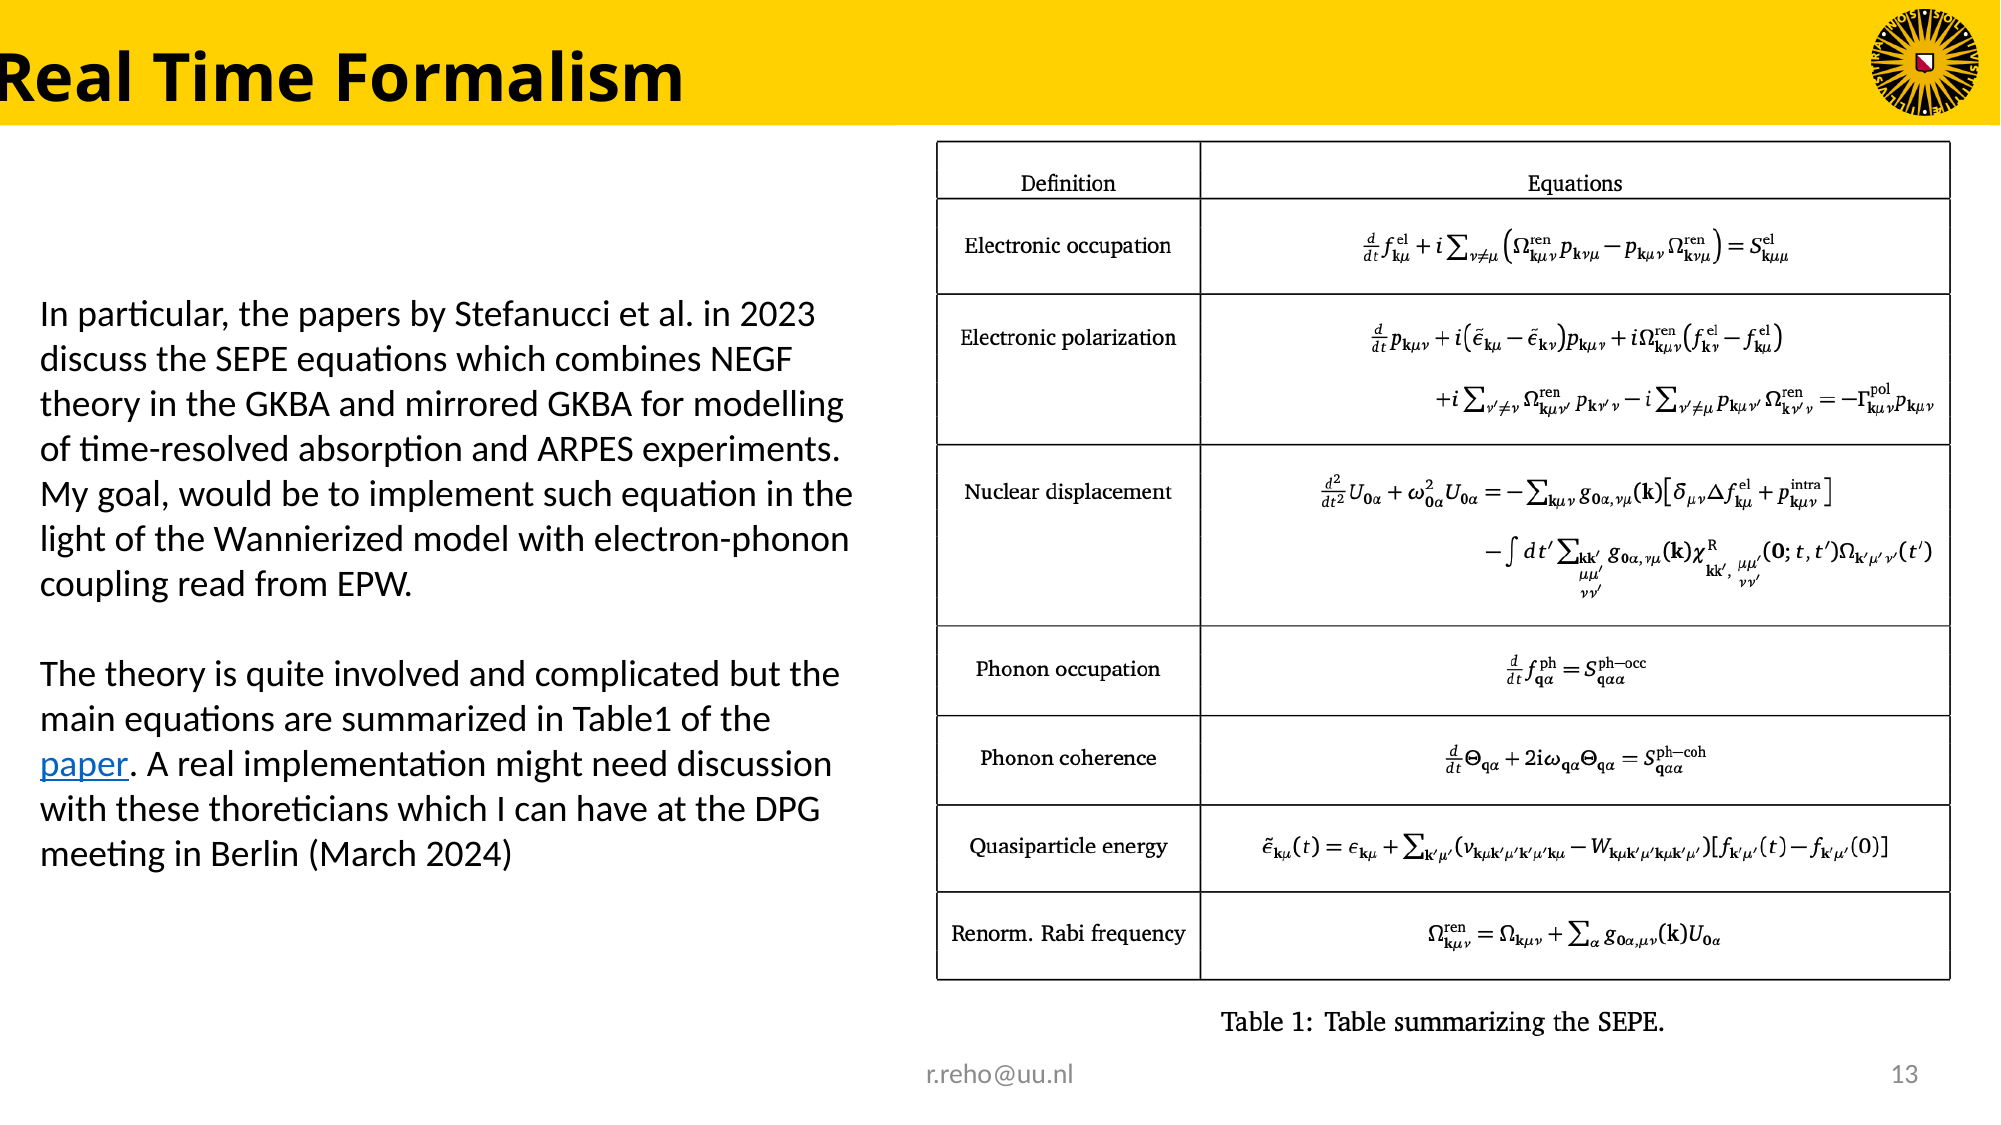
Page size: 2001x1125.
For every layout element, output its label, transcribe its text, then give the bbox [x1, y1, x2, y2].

footer r.reho@uu.nl [746, 1042, 1254, 1103]
text_box In particular, the papers by Stefanucci et al. in 2023 discuss the SEPE equations which combines NEGF theory in the GKBA and mirrored GKBA for modelling of time-resolved absorption and ARPES experiments. My goal, would be to implement such equation in the light of the Wannierized model with electron-phonon coupling read from EPW. The theory is quite involved and complicated but the main equations are summarized in Table1 of the paper. A real implementation might need discussion with these thoreticians which I can have at the DPG meeting in Berlin (March 2024) [24, 281, 872, 881]
picture [896, 125, 1990, 1057]
slide_number 13 [1595, 1057, 1934, 1103]
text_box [0, 0, 2000, 126]
